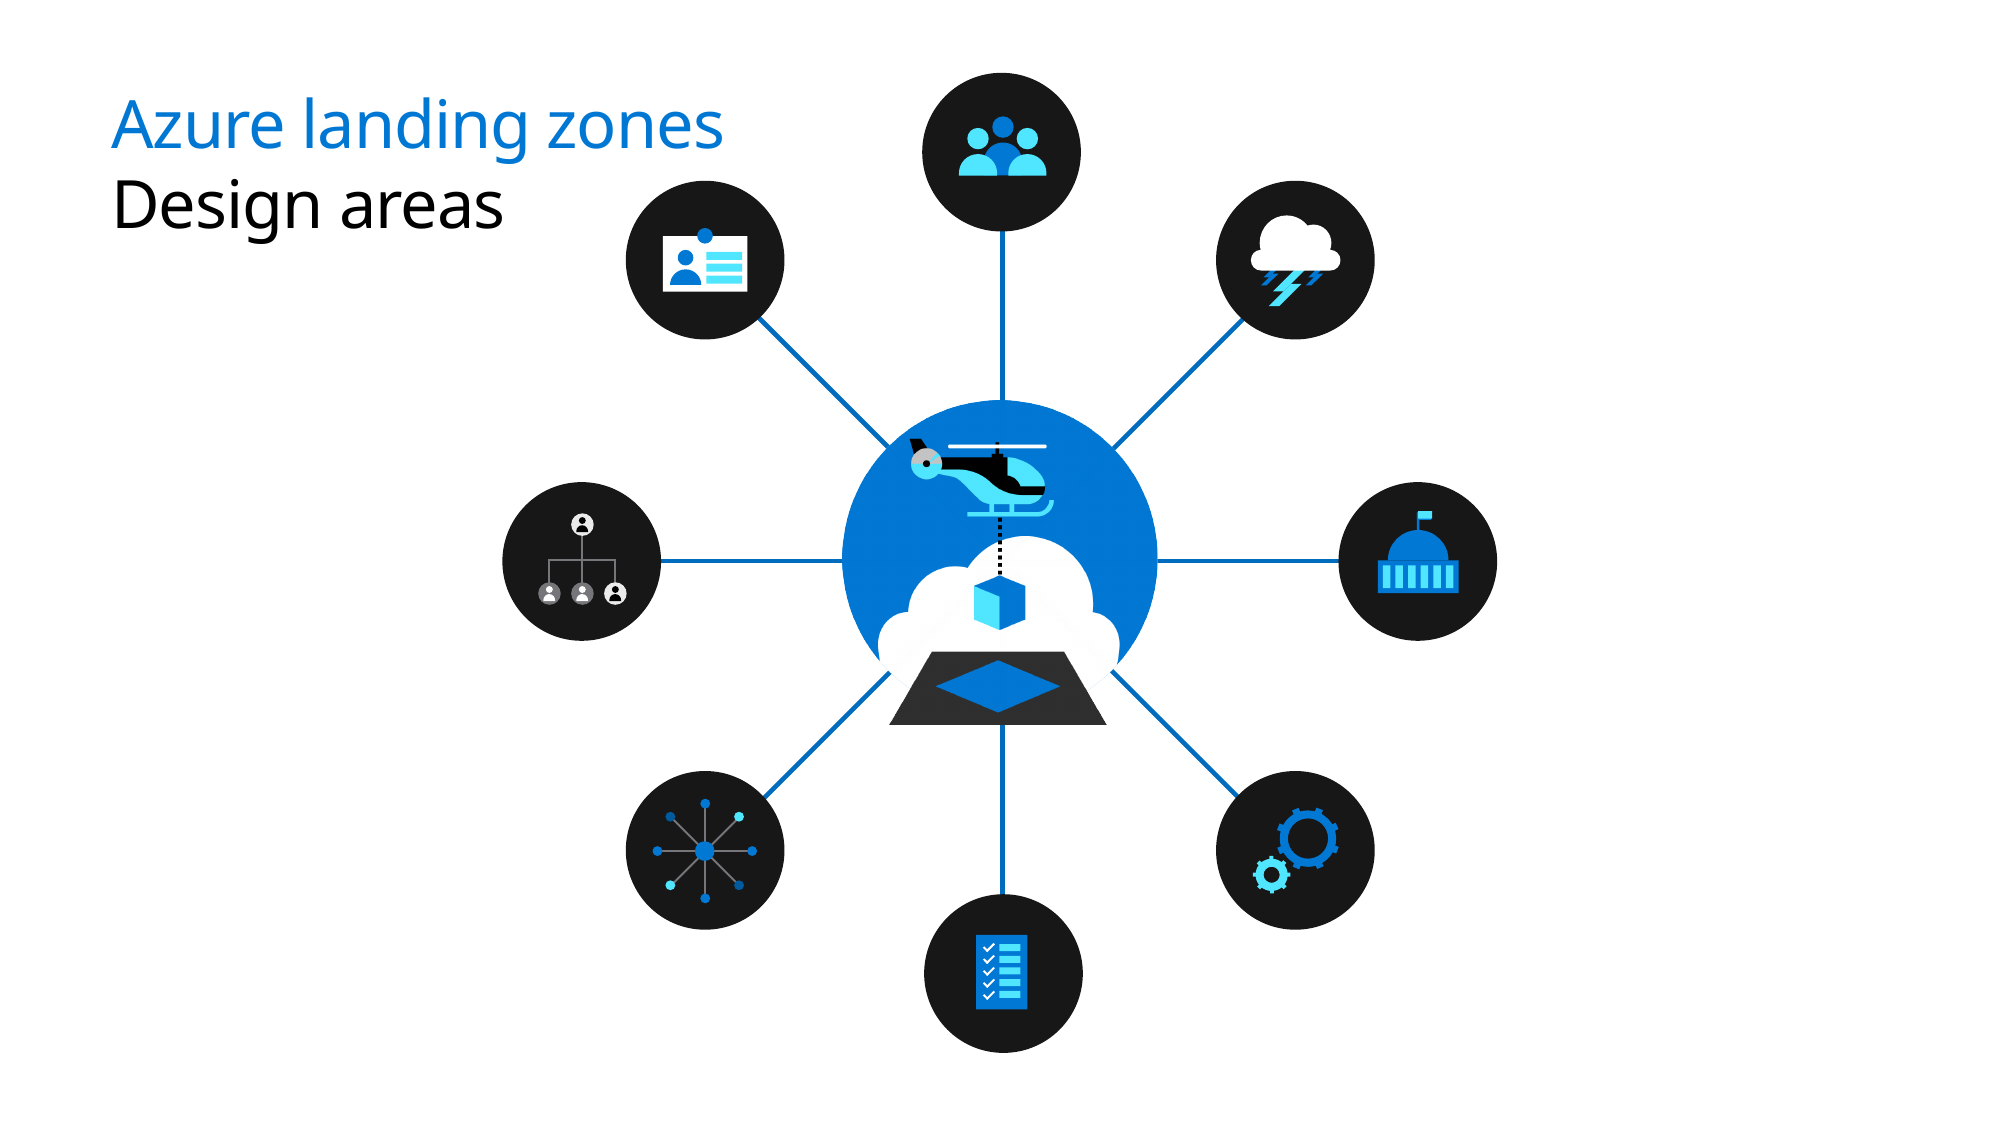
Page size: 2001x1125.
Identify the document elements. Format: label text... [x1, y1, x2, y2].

text_box Azure landing zones Design areas [96, 74, 909, 257]
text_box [625, 770, 785, 930]
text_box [625, 180, 785, 340]
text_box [923, 893, 1084, 1054]
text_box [921, 72, 1082, 232]
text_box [1215, 770, 1375, 930]
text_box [1338, 481, 1498, 642]
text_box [502, 481, 662, 642]
picture [841, 400, 1159, 725]
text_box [1215, 180, 1375, 340]
